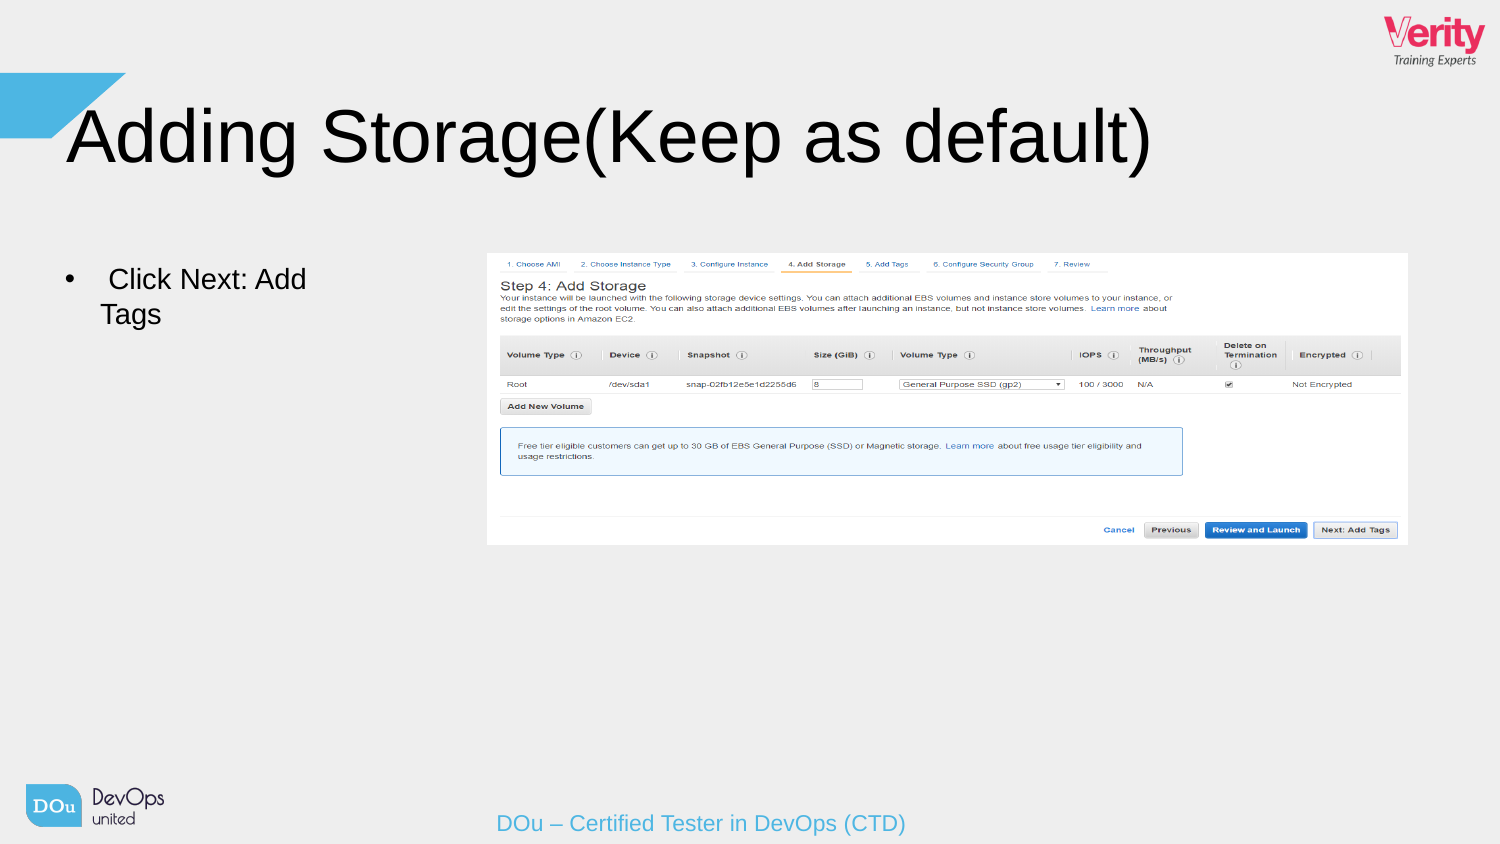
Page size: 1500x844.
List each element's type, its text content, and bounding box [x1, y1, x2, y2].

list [487, 252, 1409, 546]
picture [1382, 0, 1487, 95]
title Adding Storage(Keep as default) [51, 72, 1449, 167]
picture [26, 784, 164, 827]
text_box Click Next: Add Tags [49, 253, 350, 338]
